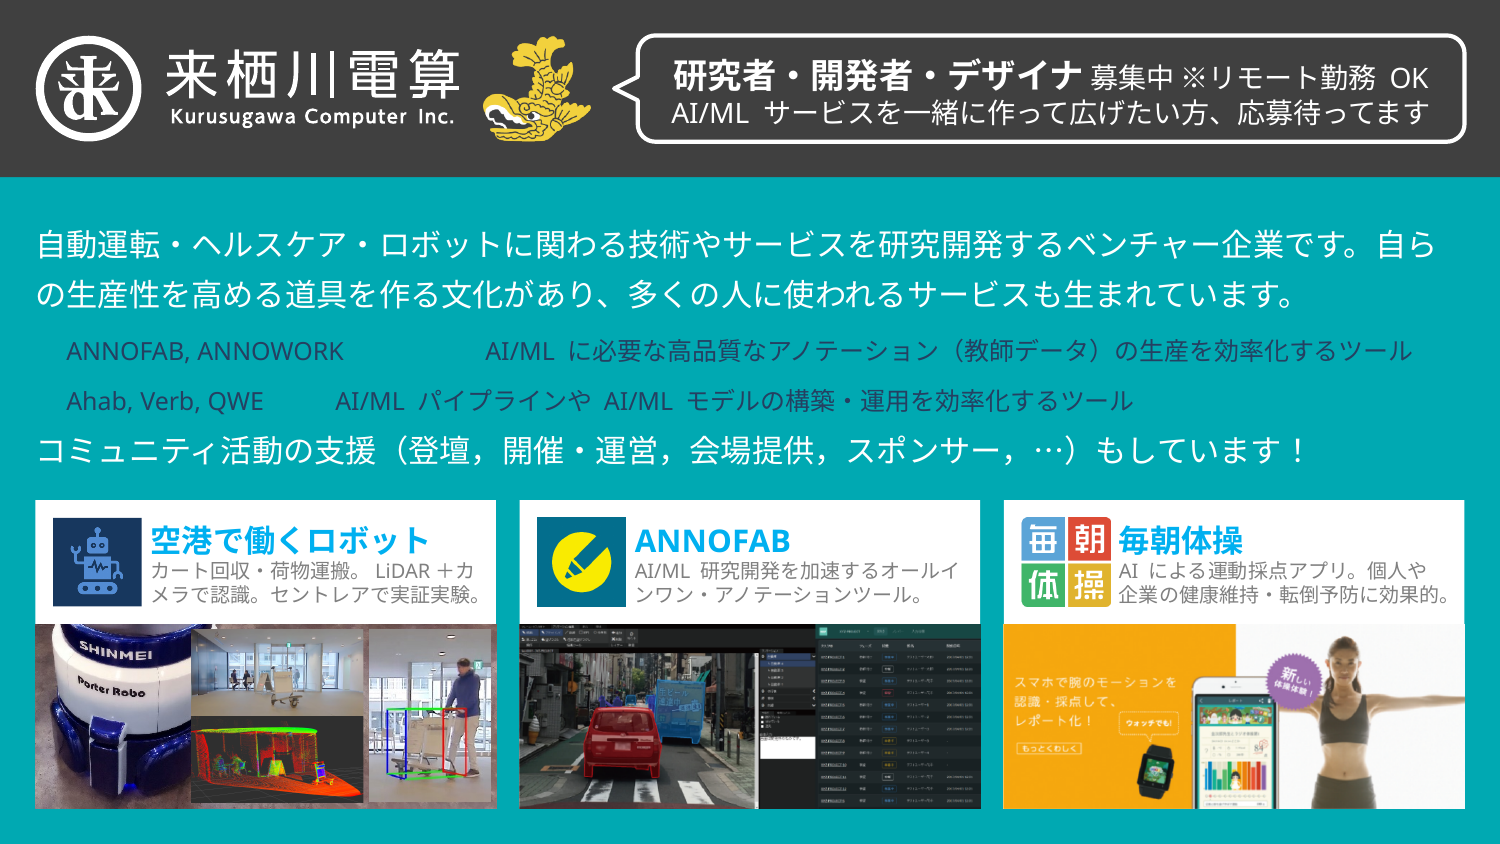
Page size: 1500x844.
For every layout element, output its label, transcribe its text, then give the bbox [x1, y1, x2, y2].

text_box 自動運転・ヘルスケア・ロボットに関わる技術やサービスを研究開発するベンチャー企業です。自らの生産性を高める道具を作る文化があり、多くの人に使われるサービスも生まれています。 ANNOFAB, ANNOWORK AI/ML に必要な高品質なアノテーション（教師データ）の生産を効率化するツール Ahab, Verb, QWE AI/ML パイプラインや AI/ML モデルの構築・運用を効率化するツール コミュニティ活動の支援（登壇，開催・運営，会場提供，スポンサー，…）もしています！ [35, 212, 1465, 470]
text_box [0, 0, 1500, 178]
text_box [35, 499, 1465, 809]
